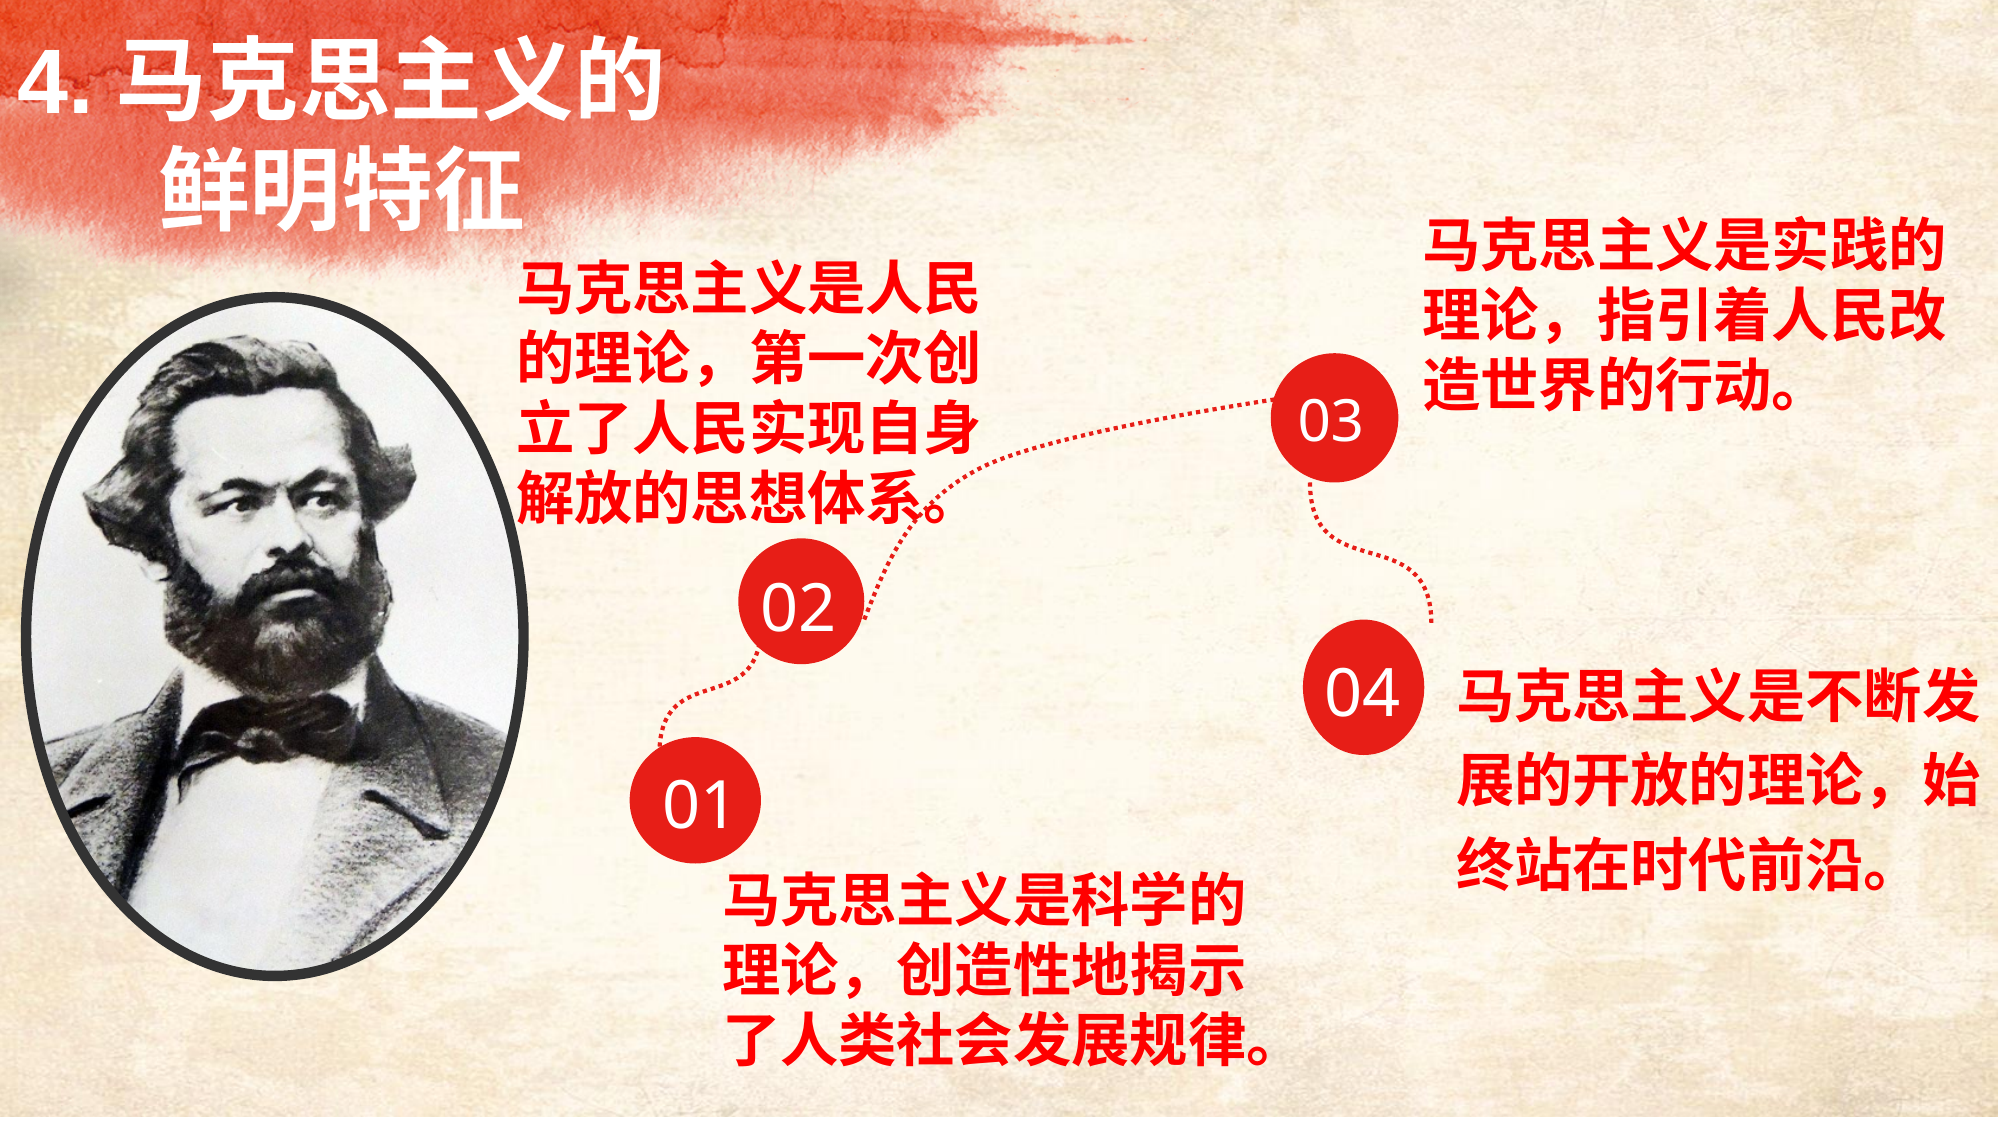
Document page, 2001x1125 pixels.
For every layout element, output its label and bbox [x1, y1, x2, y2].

text_box [738, 538, 865, 665]
text_box [1309, 482, 1432, 624]
text_box [1302, 619, 1425, 755]
text_box [644, 638, 776, 741]
picture [0, 0, 1998, 1117]
text_box [1270, 353, 1399, 483]
text_box [629, 737, 761, 864]
